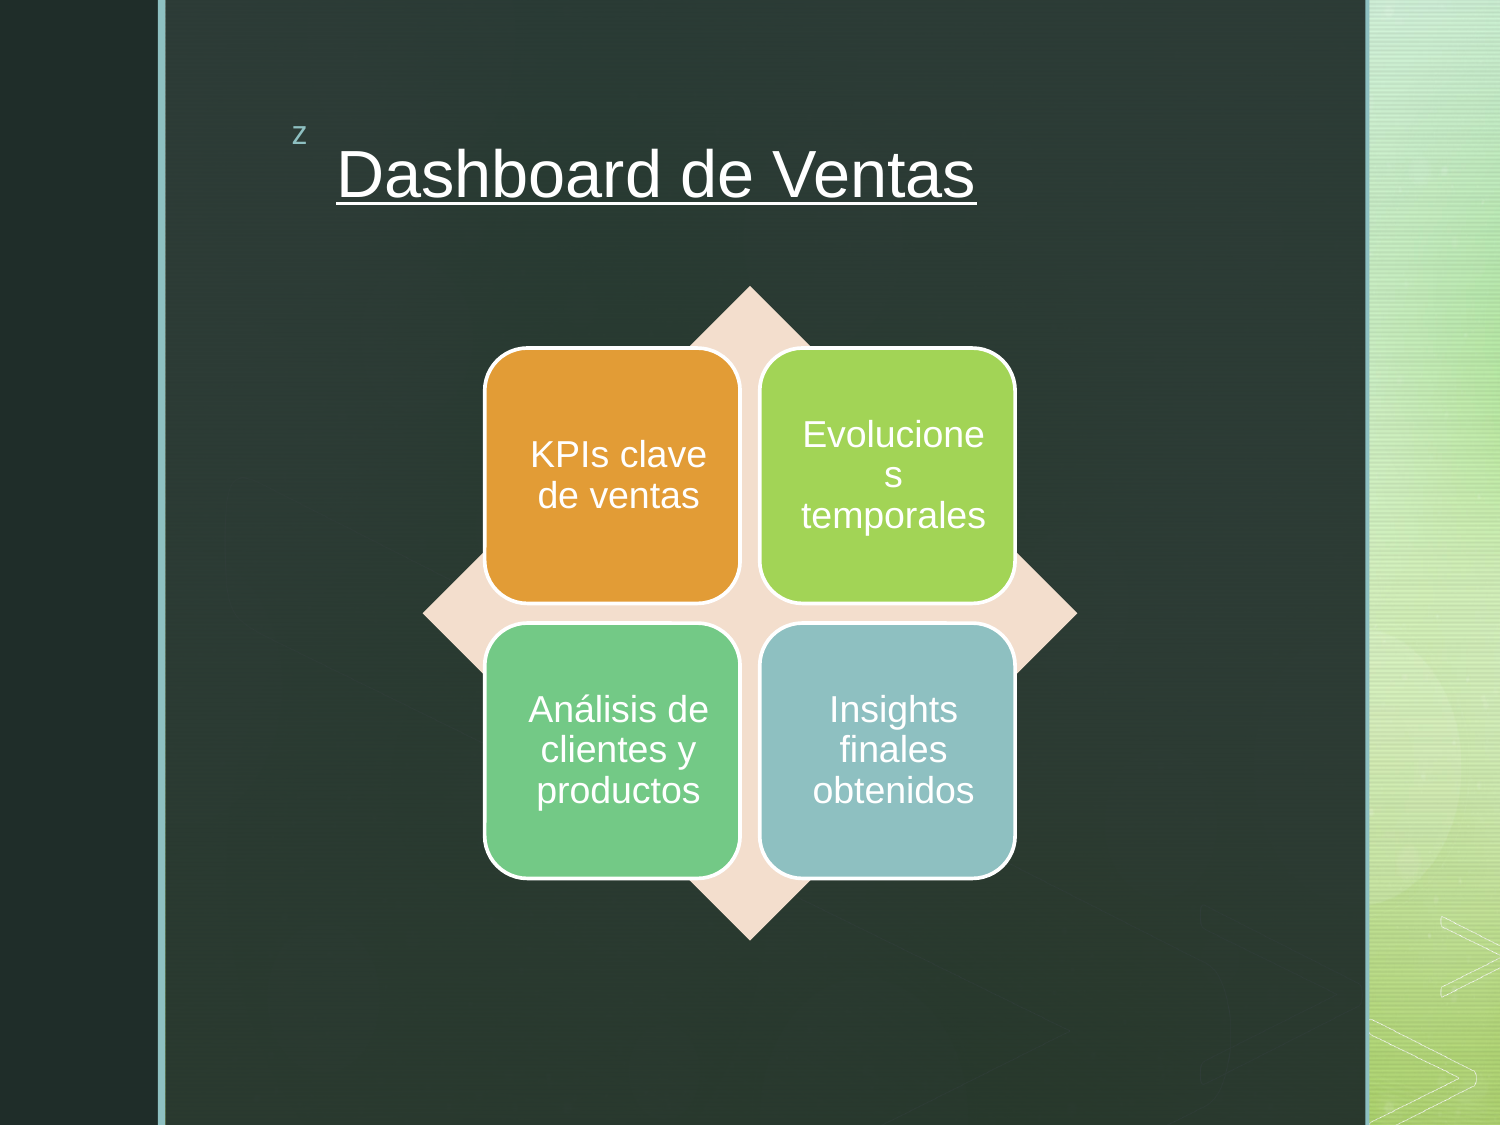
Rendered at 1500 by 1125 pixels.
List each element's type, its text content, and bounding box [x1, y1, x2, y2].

picture [1370, 0, 1500, 1125]
title Dashboard de Ventas [321, 132, 1301, 285]
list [199, 285, 1301, 941]
